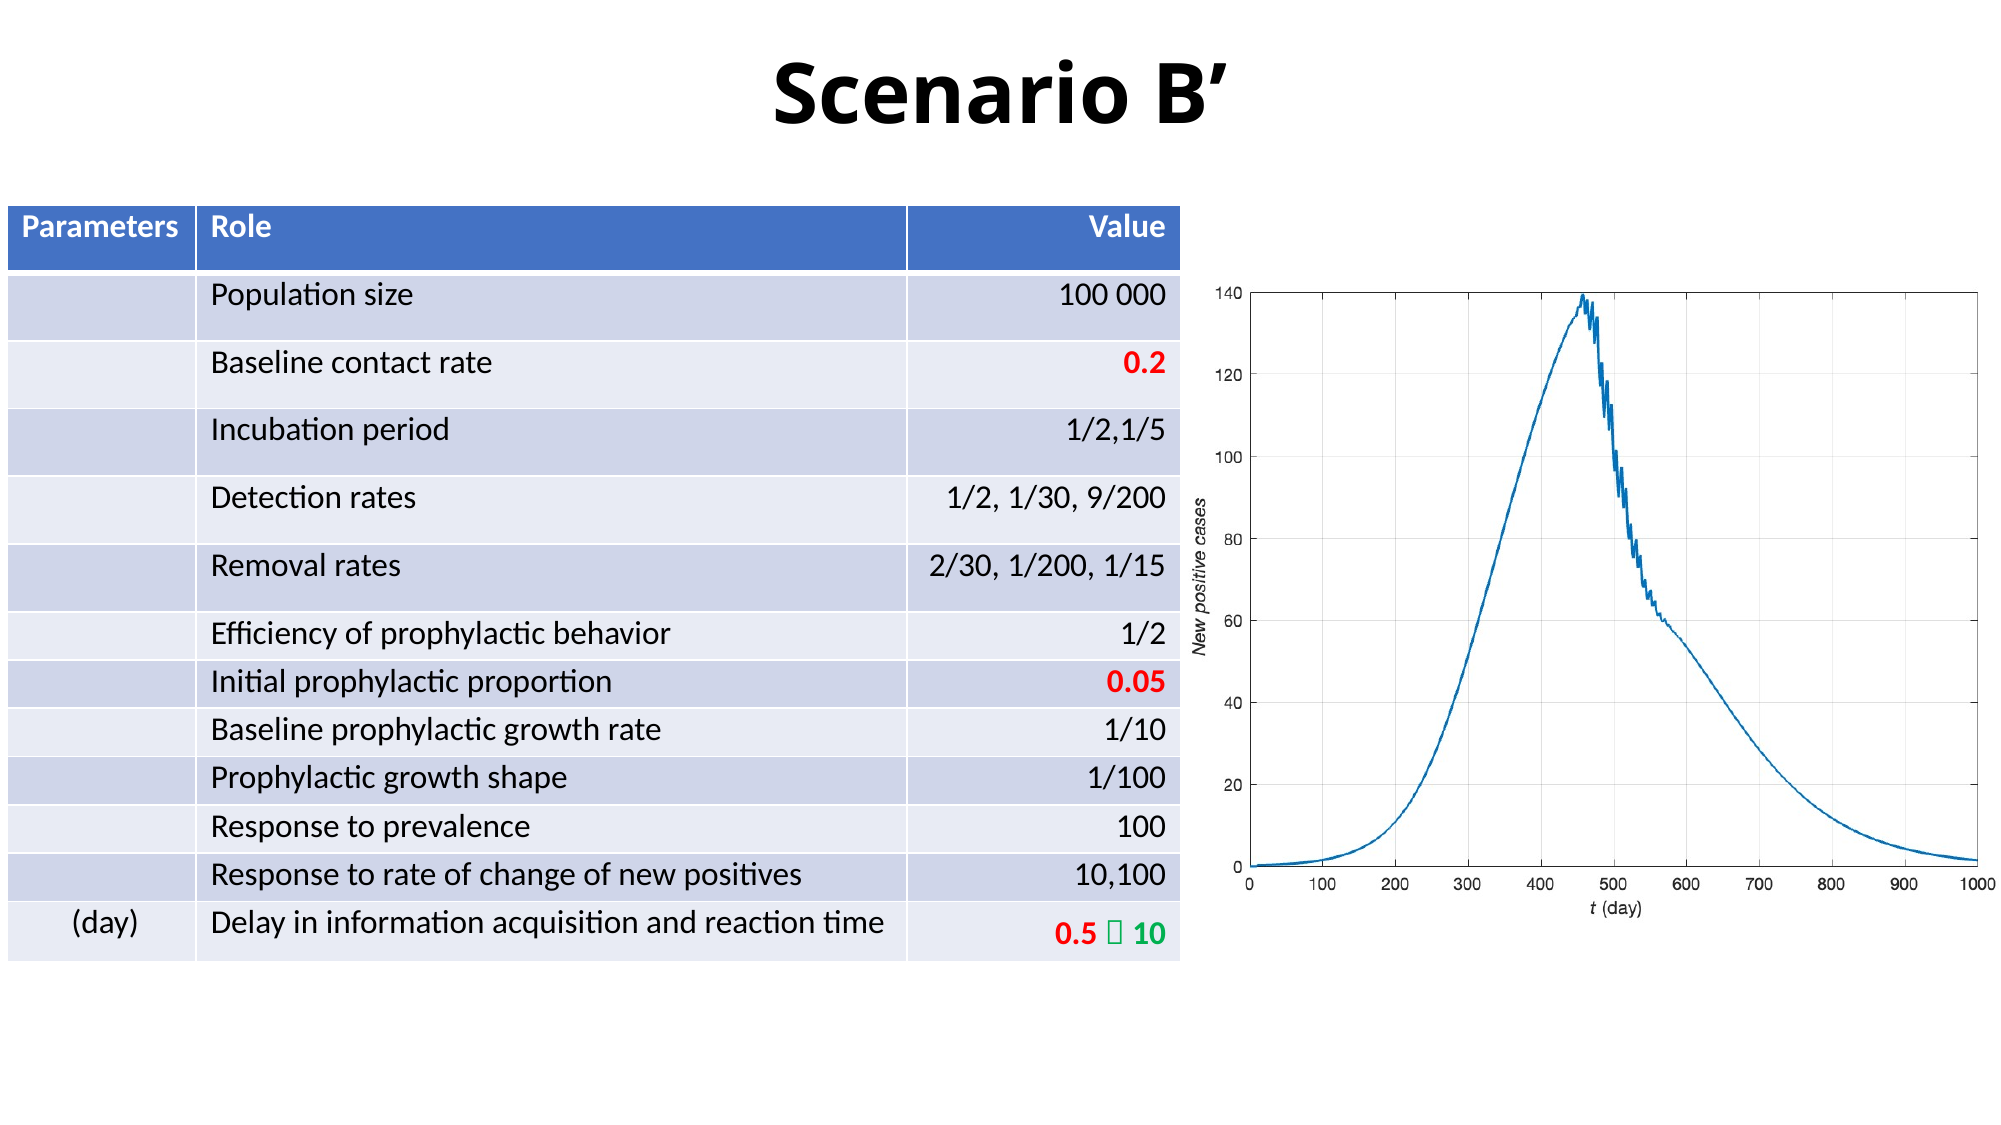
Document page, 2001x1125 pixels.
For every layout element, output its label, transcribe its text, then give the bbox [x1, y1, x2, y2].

picture [1187, 277, 2000, 925]
text_box Scenario B’ [137, 33, 1863, 152]
